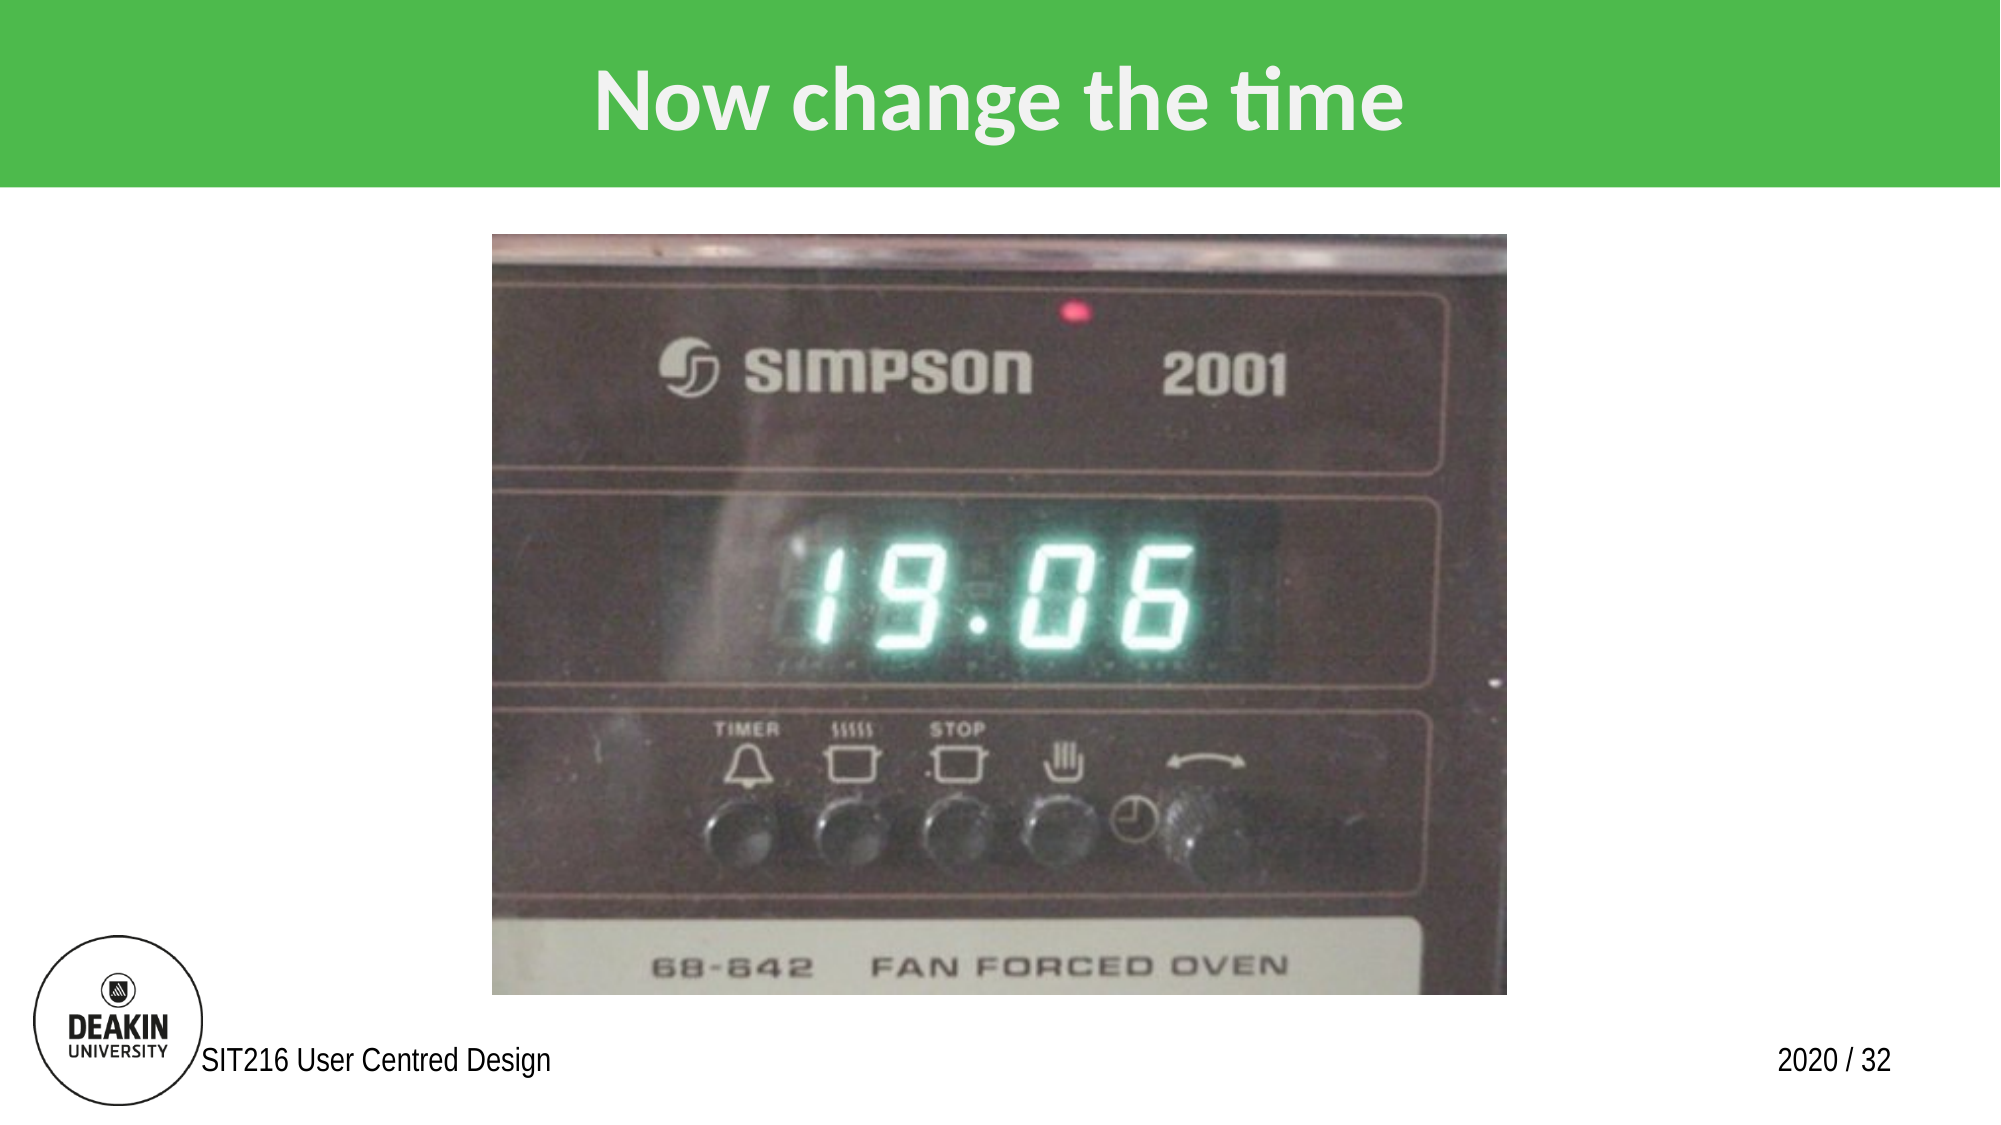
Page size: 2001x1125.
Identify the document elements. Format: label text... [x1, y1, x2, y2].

picture [492, 234, 1508, 996]
title Now change the time [0, 0, 2000, 188]
picture [33, 935, 203, 1106]
